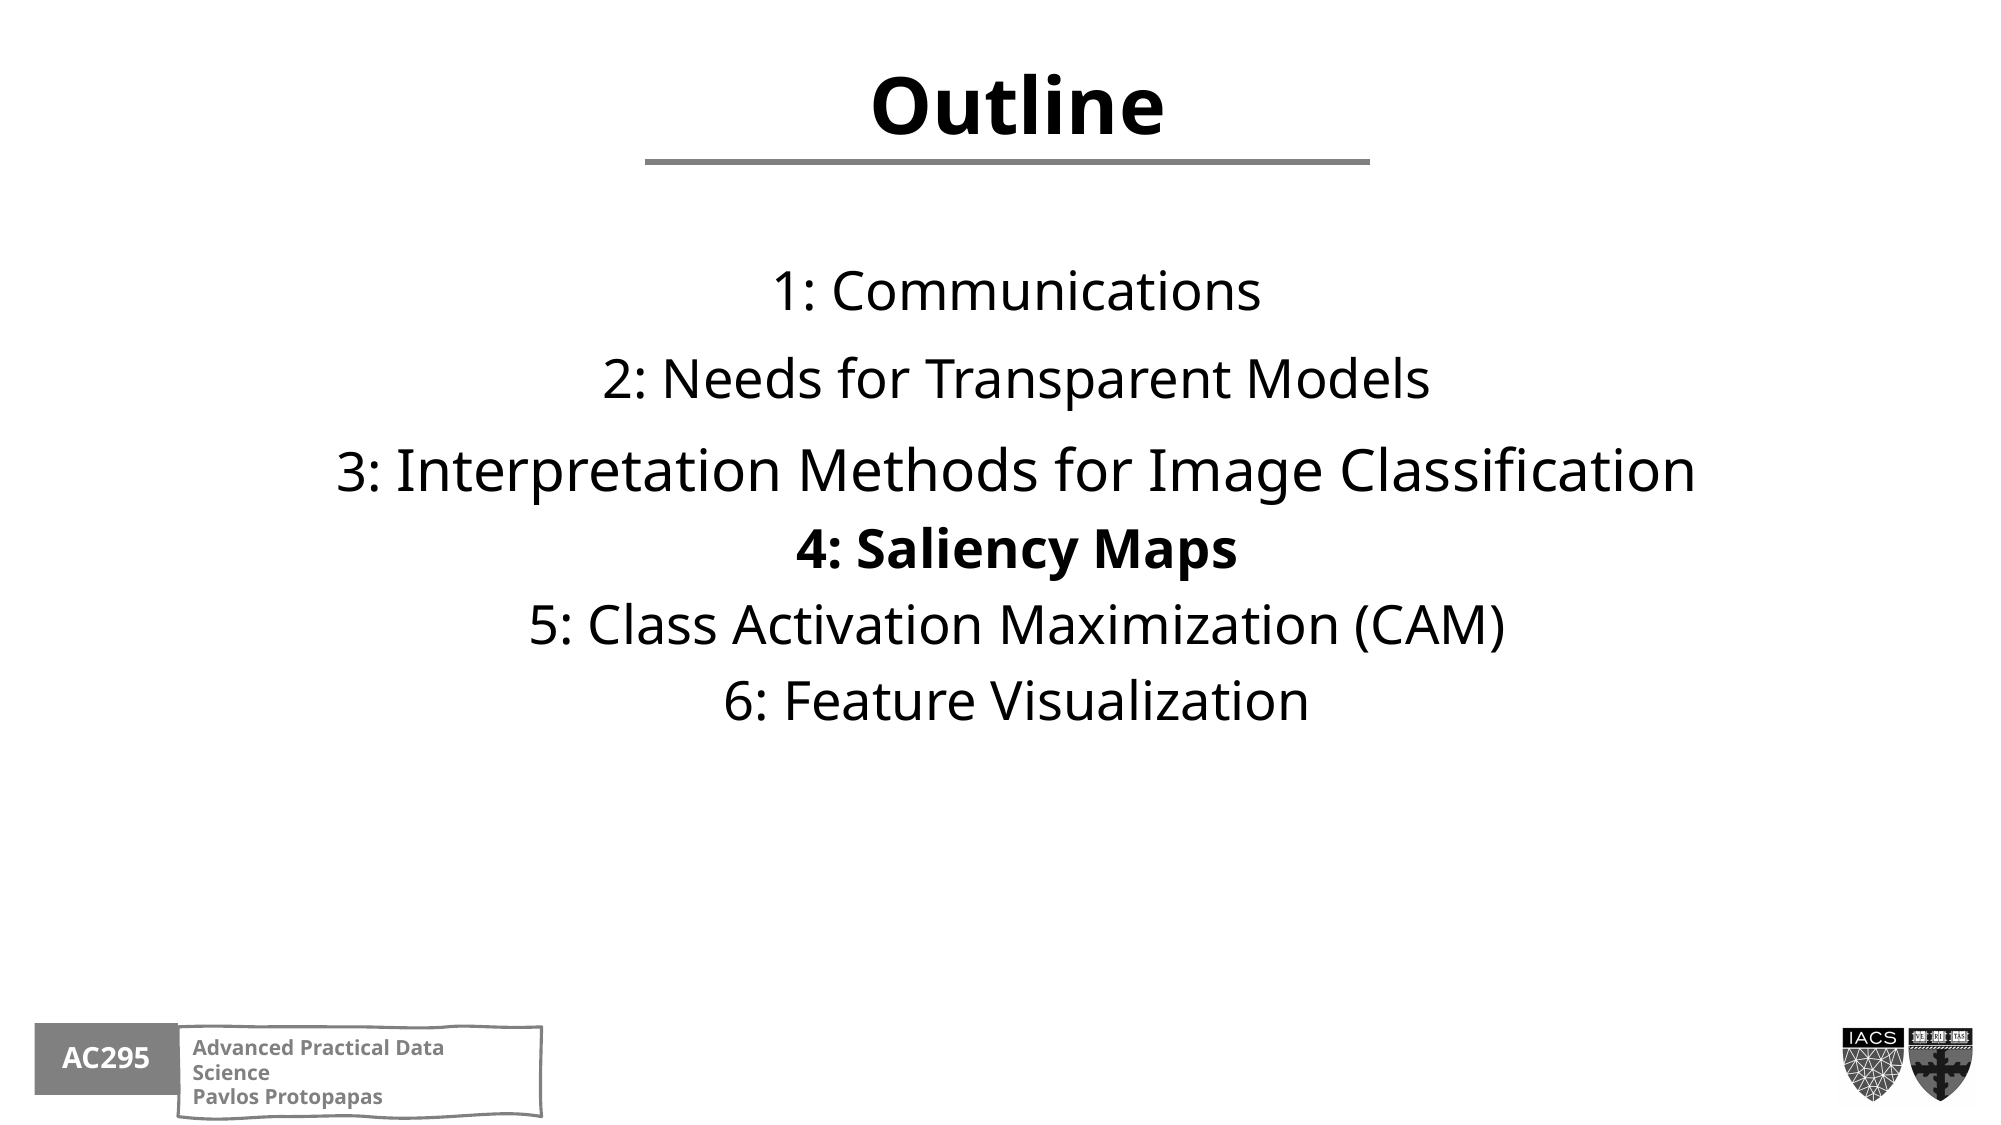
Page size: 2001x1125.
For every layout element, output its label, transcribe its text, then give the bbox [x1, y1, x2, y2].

picture [1838, 1023, 1977, 1107]
list Outline [167, 48, 1868, 160]
list 1: Communications 2: Needs for Transparent Models 3: Interpretation Methods for Image Classification 4: Saliency Maps 5: Class Activation Maximization (CAM) 6: Feature Visualization [290, 248, 1745, 914]
